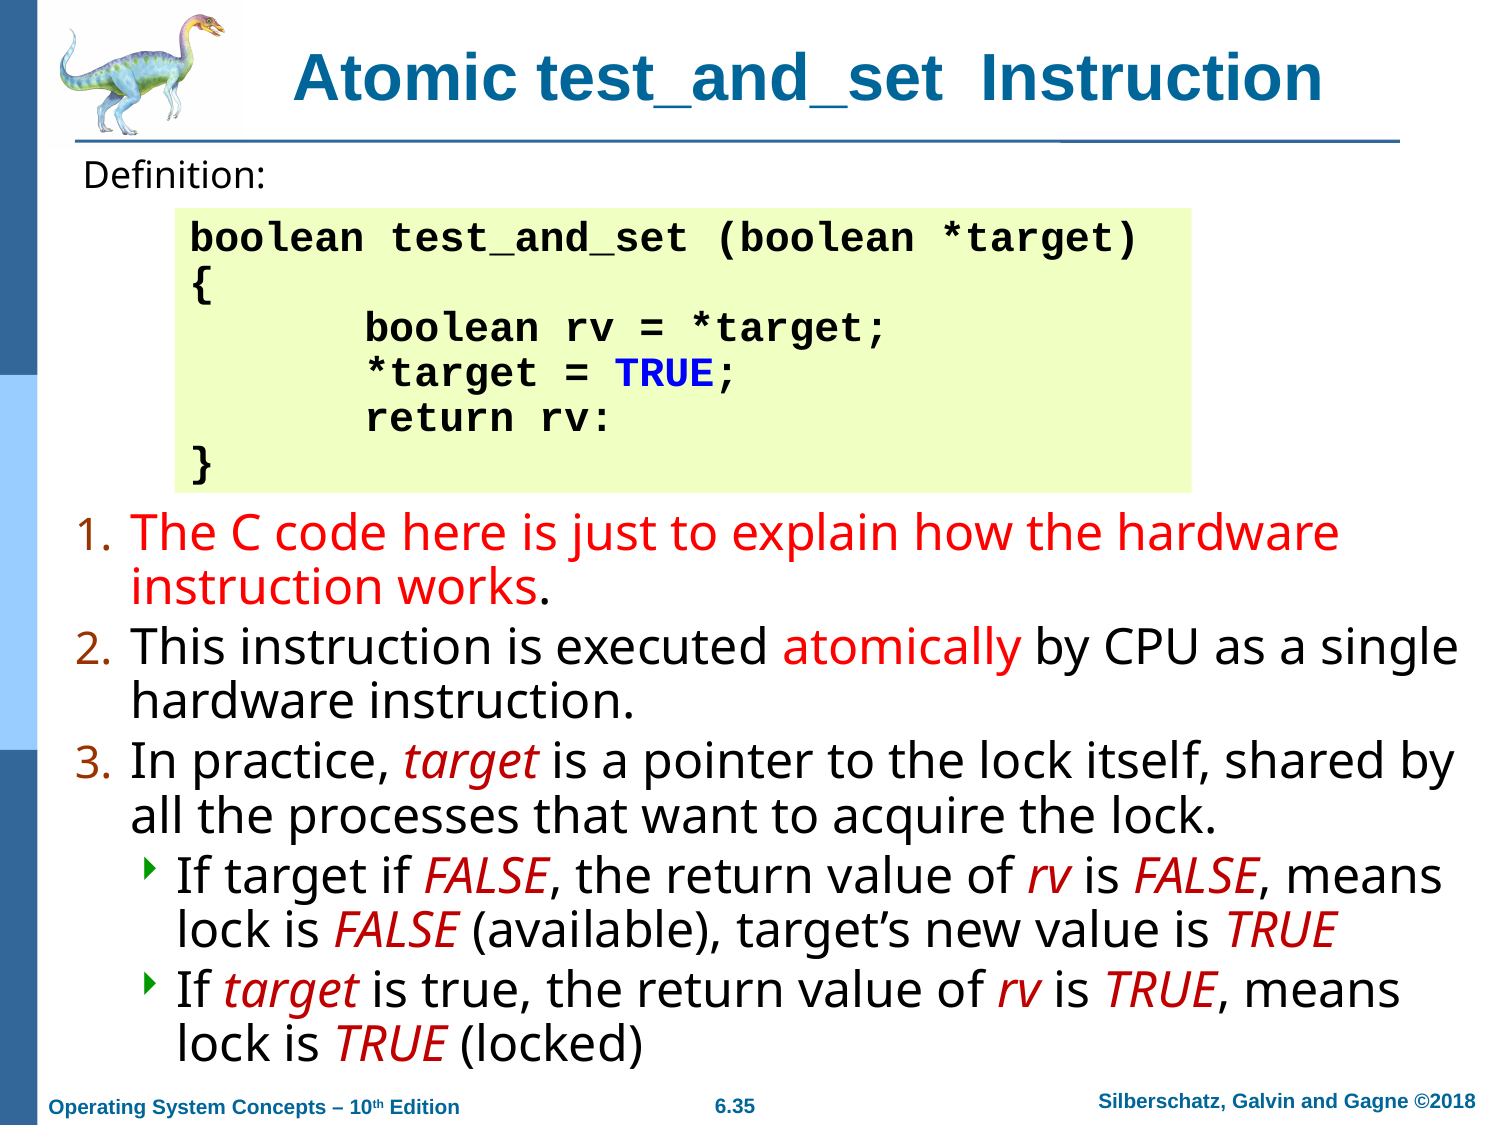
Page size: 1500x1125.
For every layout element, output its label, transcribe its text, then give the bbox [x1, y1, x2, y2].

list The C code here is just to explain how the hardware instruction works. This instruction is executed atomically by CPU as a single hardware instruction. In practice, target is a pointer to the lock itself, shared by all the processes that want to acquire the lock. If target if FALSE, the return value of rv is FALSE, means lock is FALSE (available), target’s new value is TRUE If target is true, the return value of rv is TRUE, means lock is TRUE (locked) [59, 499, 1484, 1070]
picture [46, 0, 243, 149]
text_box boolean test_and_set (boolean *target) { boolean rv = *target; *target = TRUE; return rv: } [174, 208, 1192, 493]
text_box Definition: [68, 149, 282, 205]
title Atomic test_and_set Instruction [211, 26, 1425, 122]
